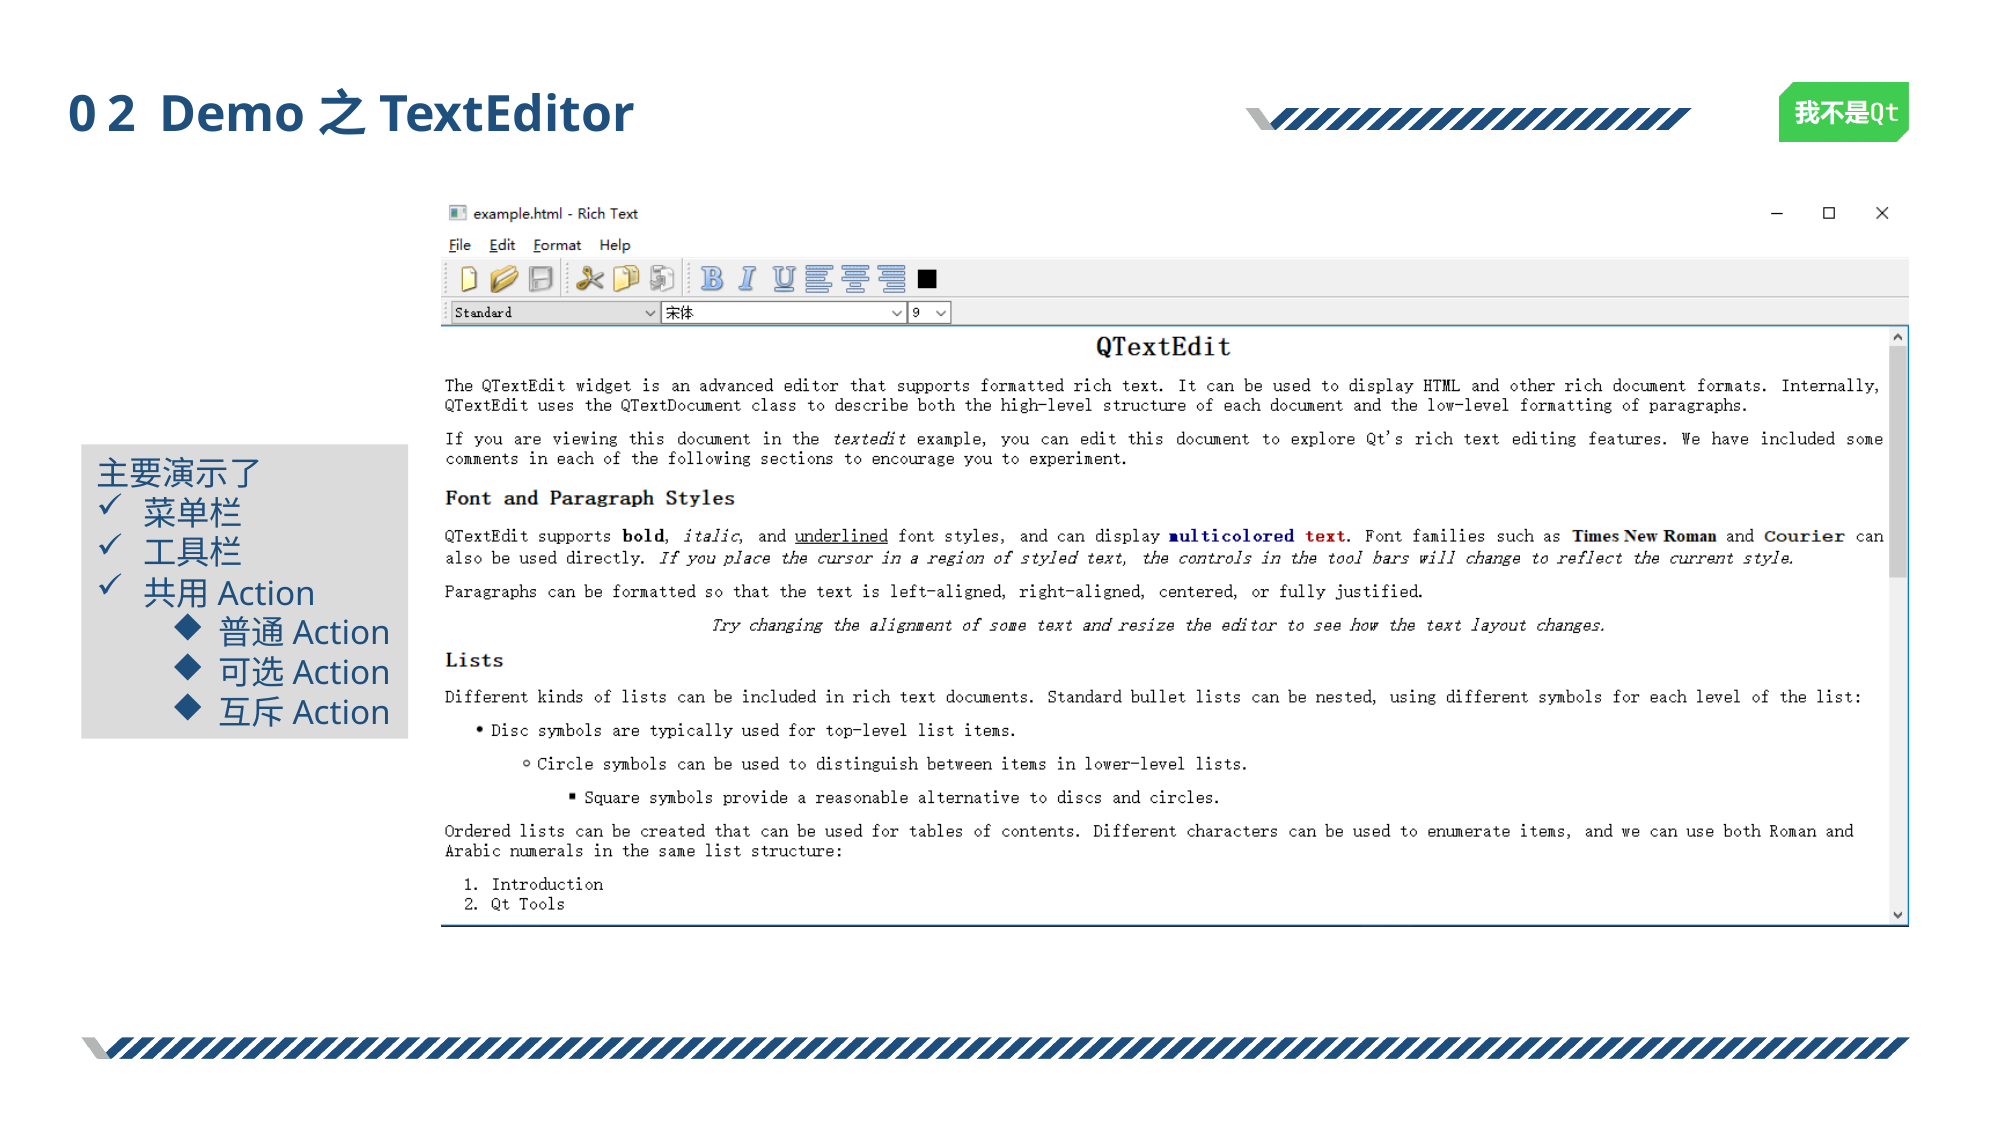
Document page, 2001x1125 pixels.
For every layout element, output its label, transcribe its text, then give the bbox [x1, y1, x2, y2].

picture [1245, 108, 1692, 130]
picture [81, 1037, 1910, 1059]
text_box 主要演示了 菜单栏 工具栏 共用Action 普通Action 可选Action 互斥Action [81, 444, 409, 739]
picture [1779, 82, 1909, 142]
text_box 02 Demo之TextEditor [53, 73, 650, 149]
picture [441, 198, 1909, 927]
